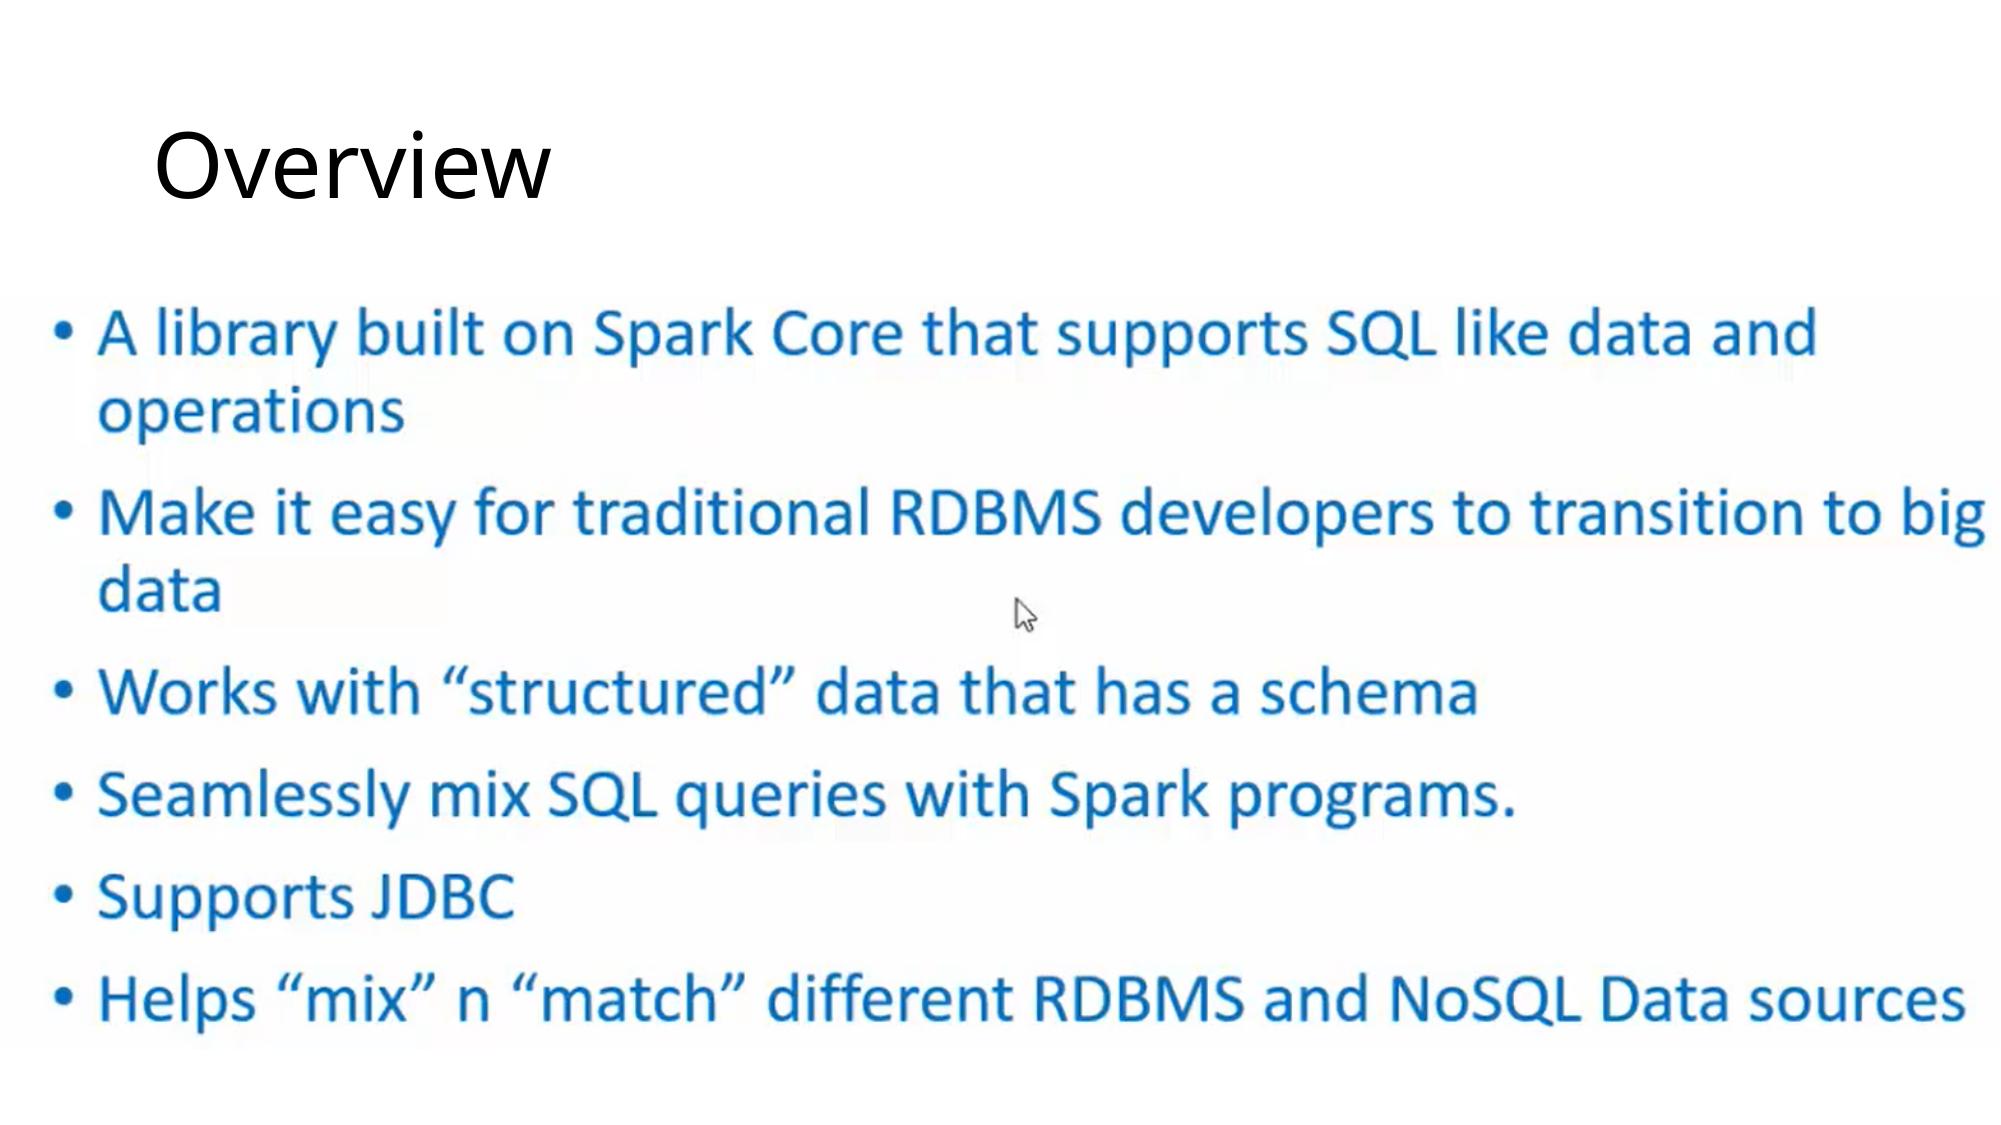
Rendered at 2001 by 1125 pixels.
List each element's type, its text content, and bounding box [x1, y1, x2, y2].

picture [0, 294, 2000, 1050]
title Overview [137, 59, 1863, 278]
